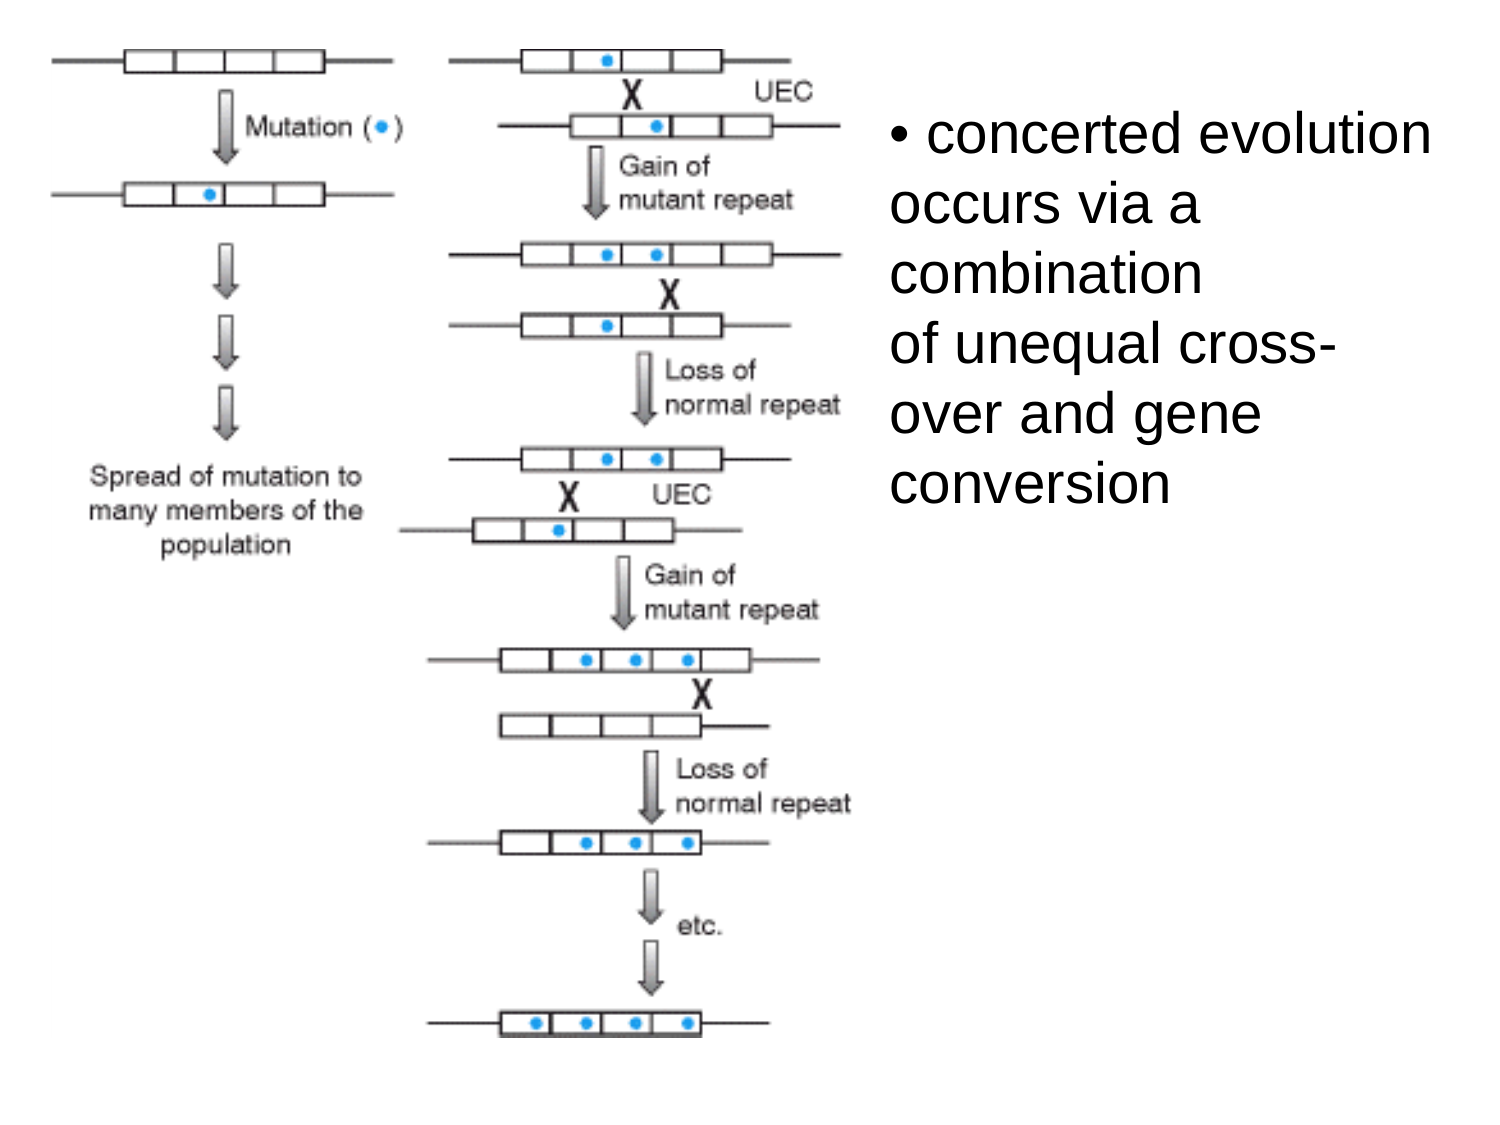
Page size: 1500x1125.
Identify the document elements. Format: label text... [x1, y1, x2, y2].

picture [49, 49, 854, 1038]
text_box • concerted evolution occurs via a combination of unequal cross- over and gene conversion [875, 87, 1465, 523]
